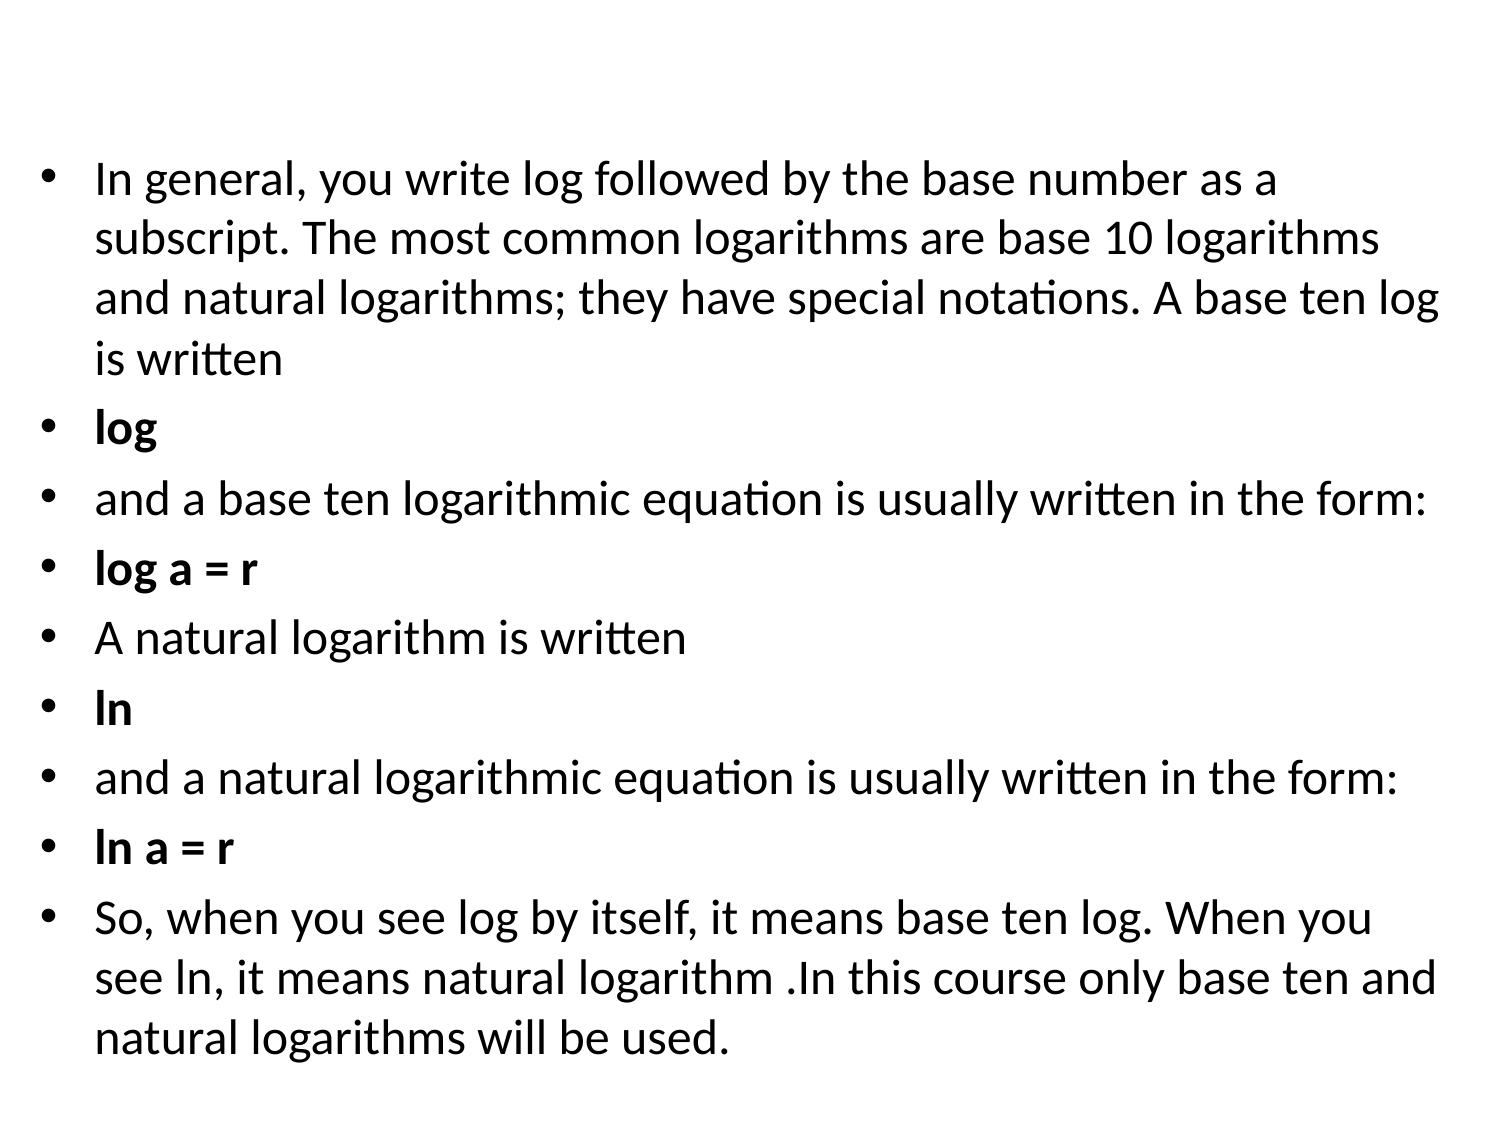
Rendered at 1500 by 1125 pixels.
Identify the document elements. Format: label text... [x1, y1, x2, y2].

list In general, you write log followed by the base number as a subscript. The most common logarithms are base 10 logarithms and natural logarithms; they have special notations. A base ten log is written log and a base ten logarithmic equation is usually written in the form: log a = r A natural logarithm is written ln and a natural logarithmic equation is usually written in the form: ln a = r So, when you see log by itself, it means base ten log. When you see ln, it means natural logarithm .In this course only base ten and natural logarithms will be used. [24, 137, 1463, 1088]
